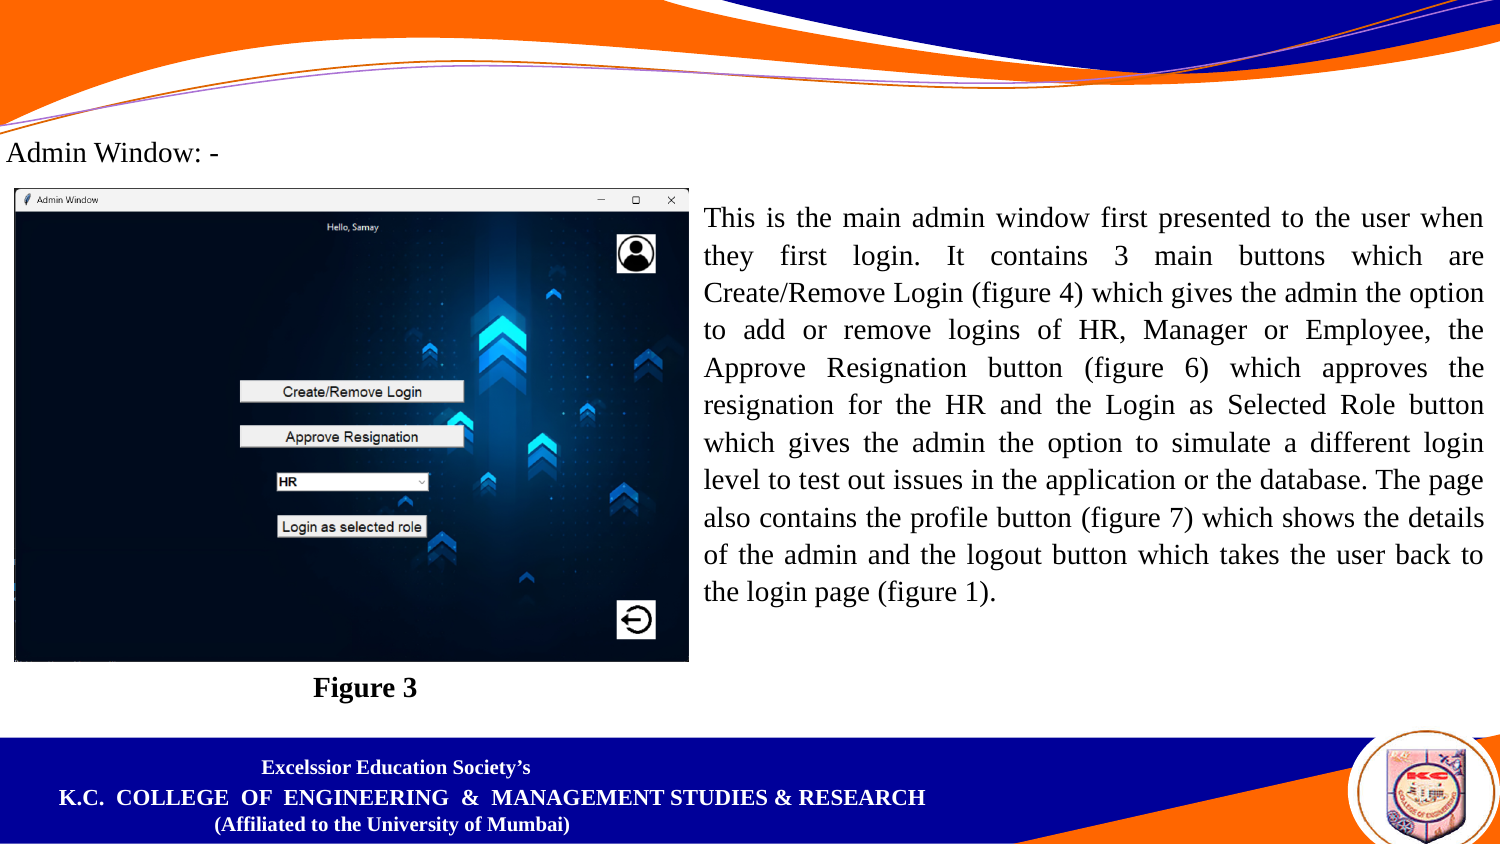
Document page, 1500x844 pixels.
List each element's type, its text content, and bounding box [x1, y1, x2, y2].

picture [1347, 721, 1500, 844]
text_box This is the main admin window first presented to the user when they first login. It contains 3 main buttons which are Create/Remove Login (figure 4) which gives the admin the option to add or remove logins of HR, Manager or Employee, the Approve Resignation button (figure 6) which approves the resignation for the HR and the Login as Selected Role button which gives the admin the option to simulate a different login level to test out issues in the application or the database. The page also contains the profile button (figure 7) which shows the details of the admin and the logout button which takes the user back to the login page (figure 1). [691, 188, 1500, 615]
text_box Figure 3 [298, 671, 435, 712]
picture [14, 188, 689, 662]
text_box Admin Window: - [0, 124, 743, 177]
